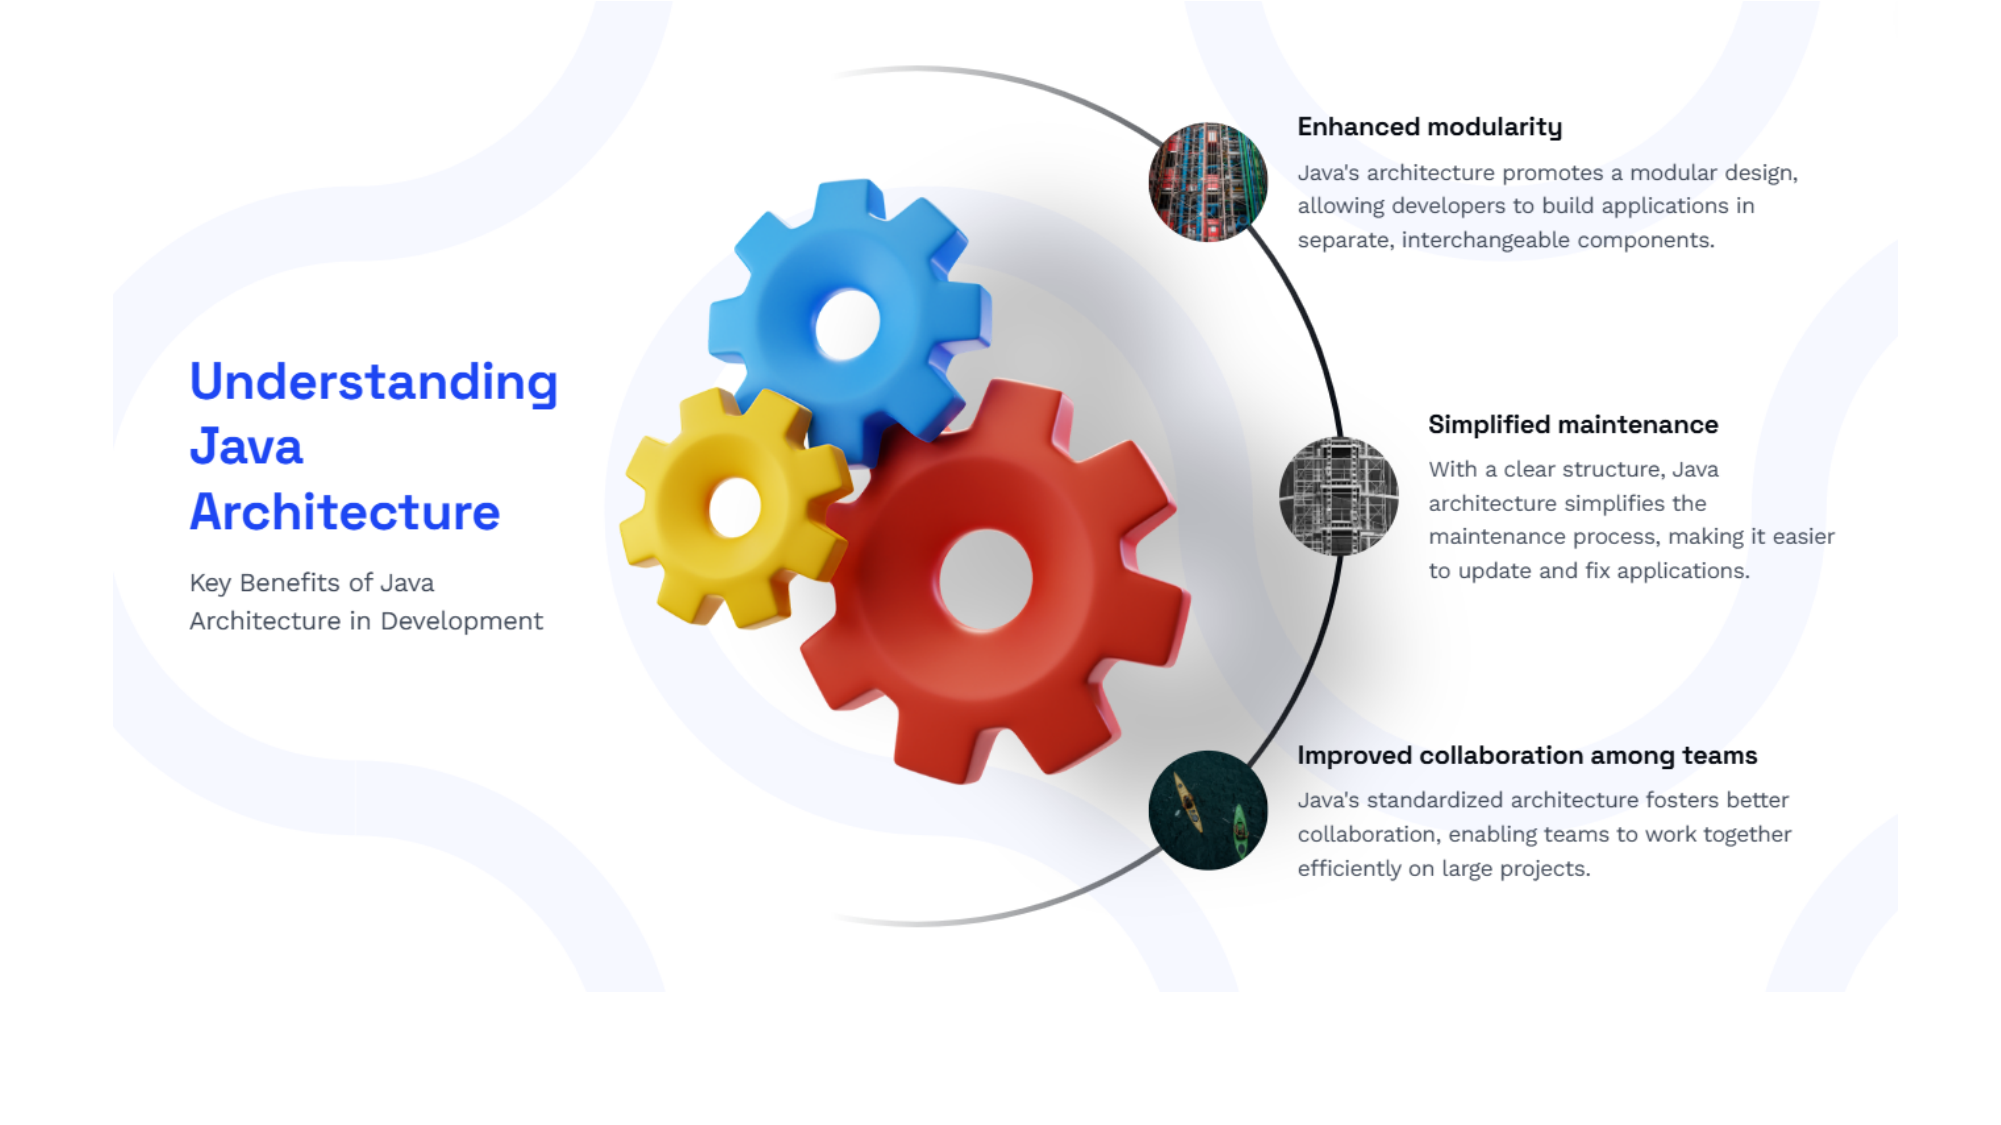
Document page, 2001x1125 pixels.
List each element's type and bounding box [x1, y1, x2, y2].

list [113, 1, 1898, 992]
